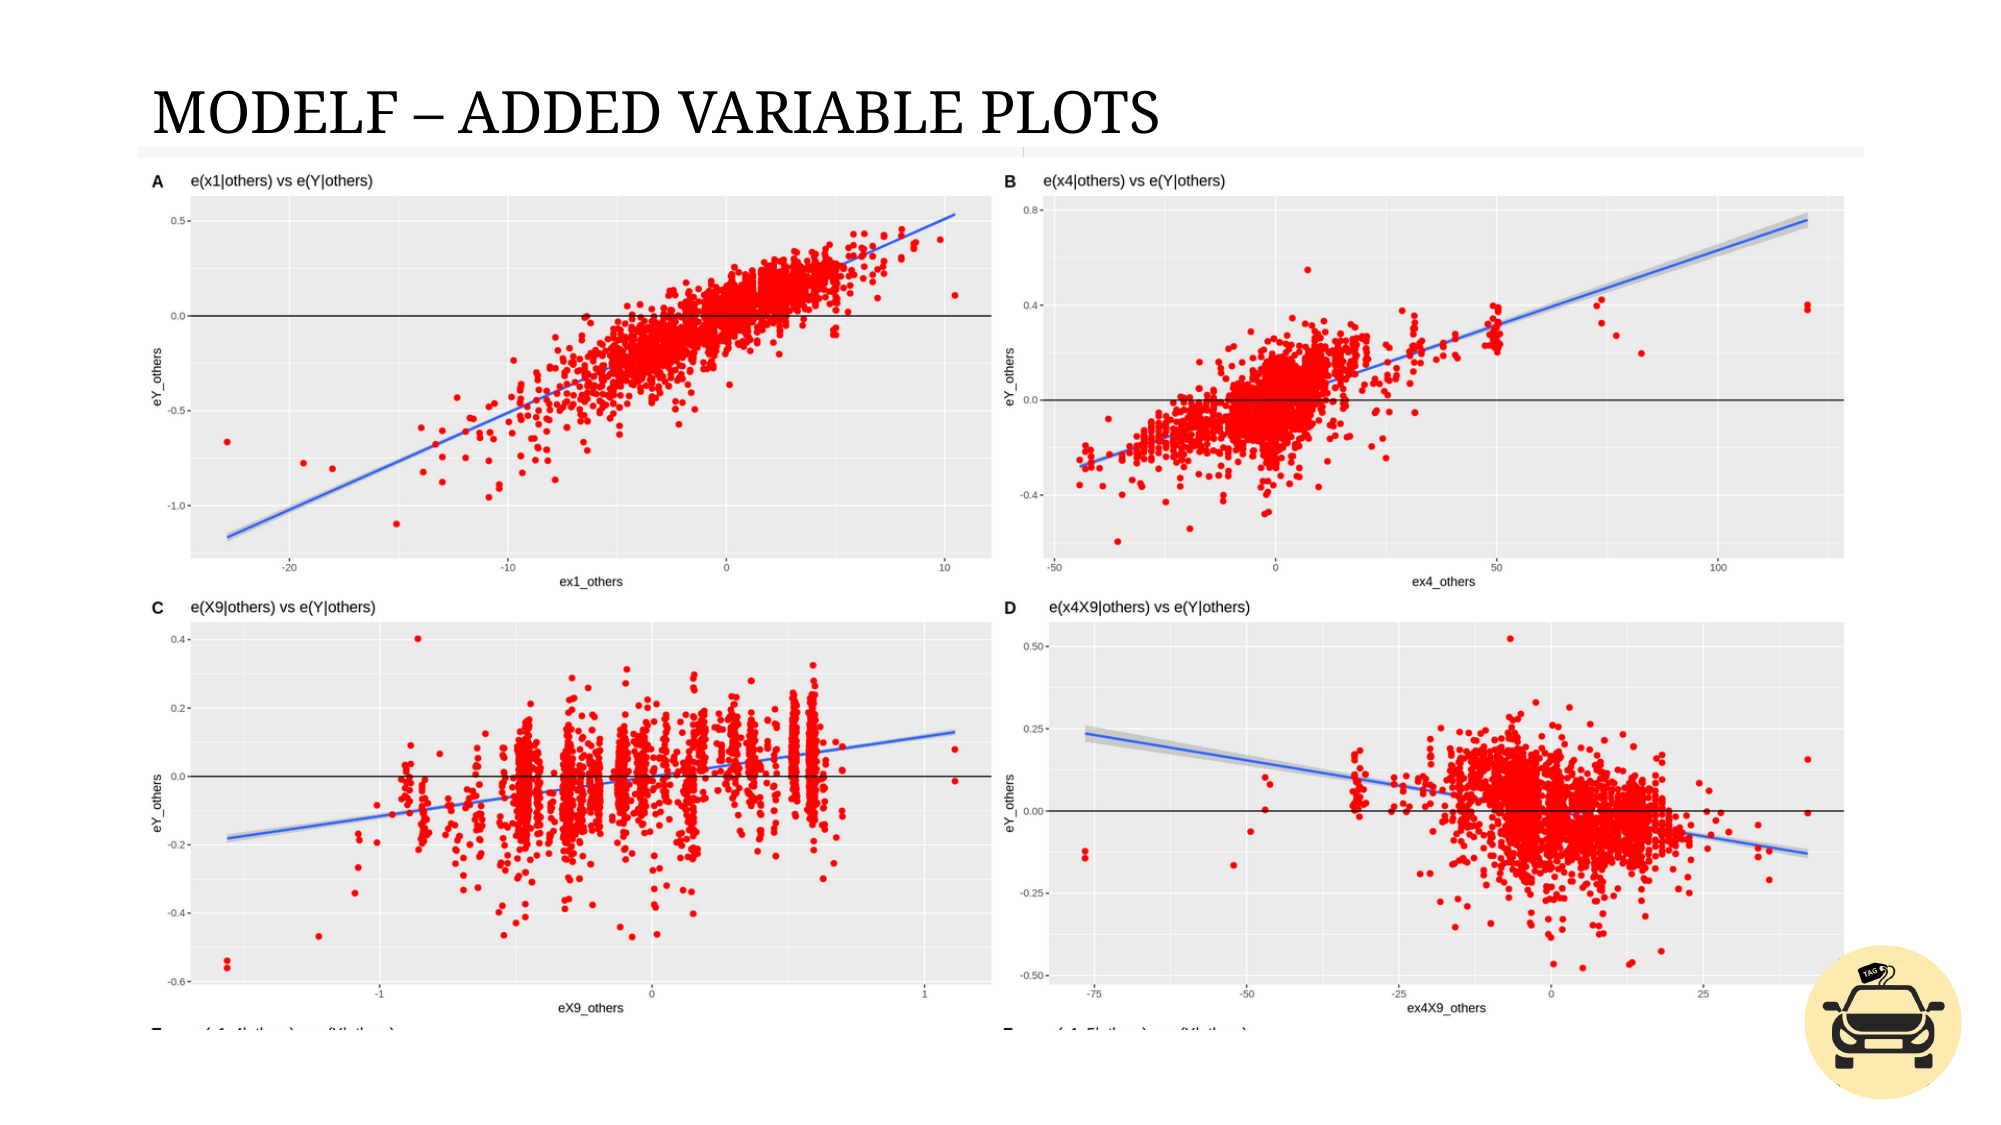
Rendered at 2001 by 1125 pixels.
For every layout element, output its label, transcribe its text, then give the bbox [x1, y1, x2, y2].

text_box MODELF – ADDED VARIABLE PLOTS [137, 59, 1863, 147]
picture [137, 147, 1962, 1100]
text_box [96, 147, 1804, 1053]
